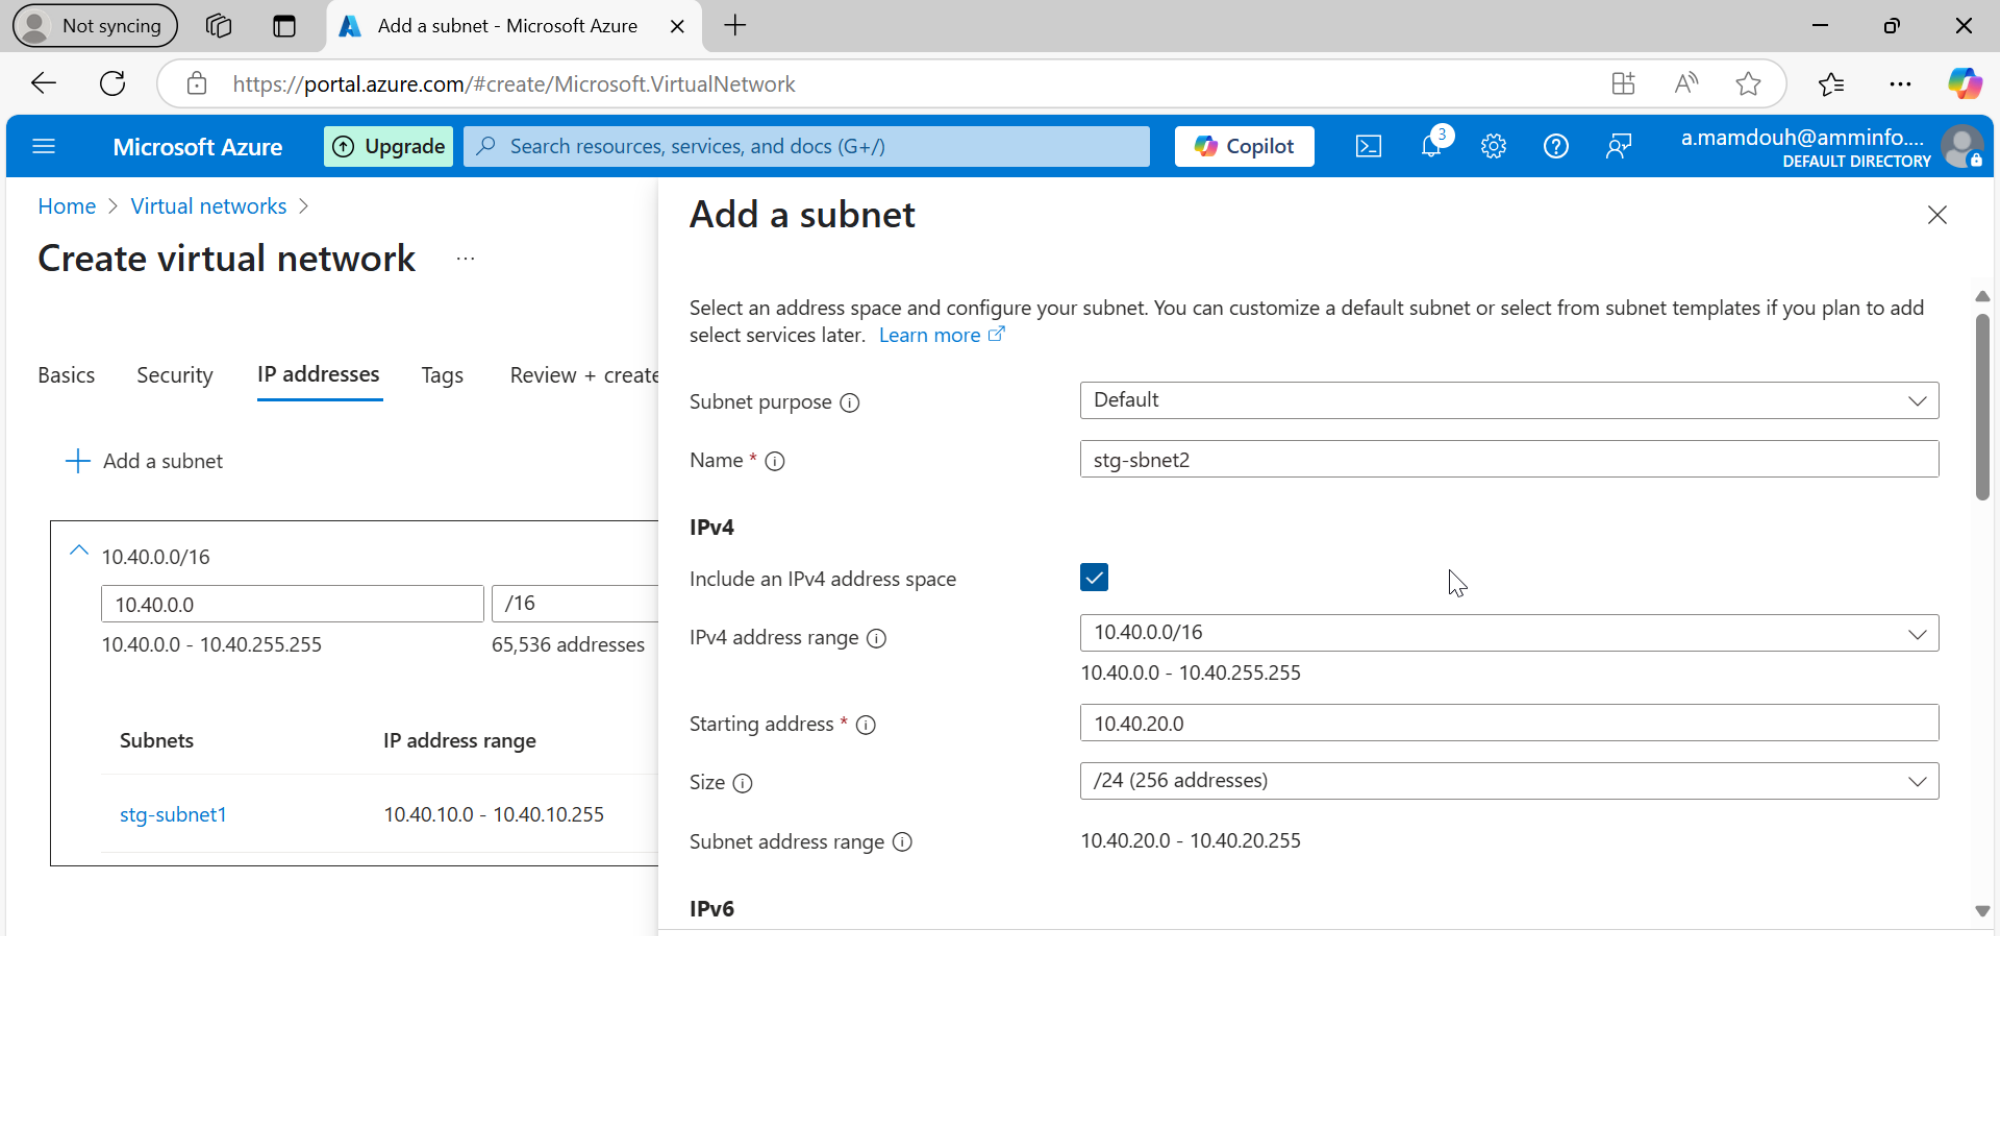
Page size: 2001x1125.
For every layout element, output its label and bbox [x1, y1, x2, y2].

picture [0, 0, 2000, 937]
